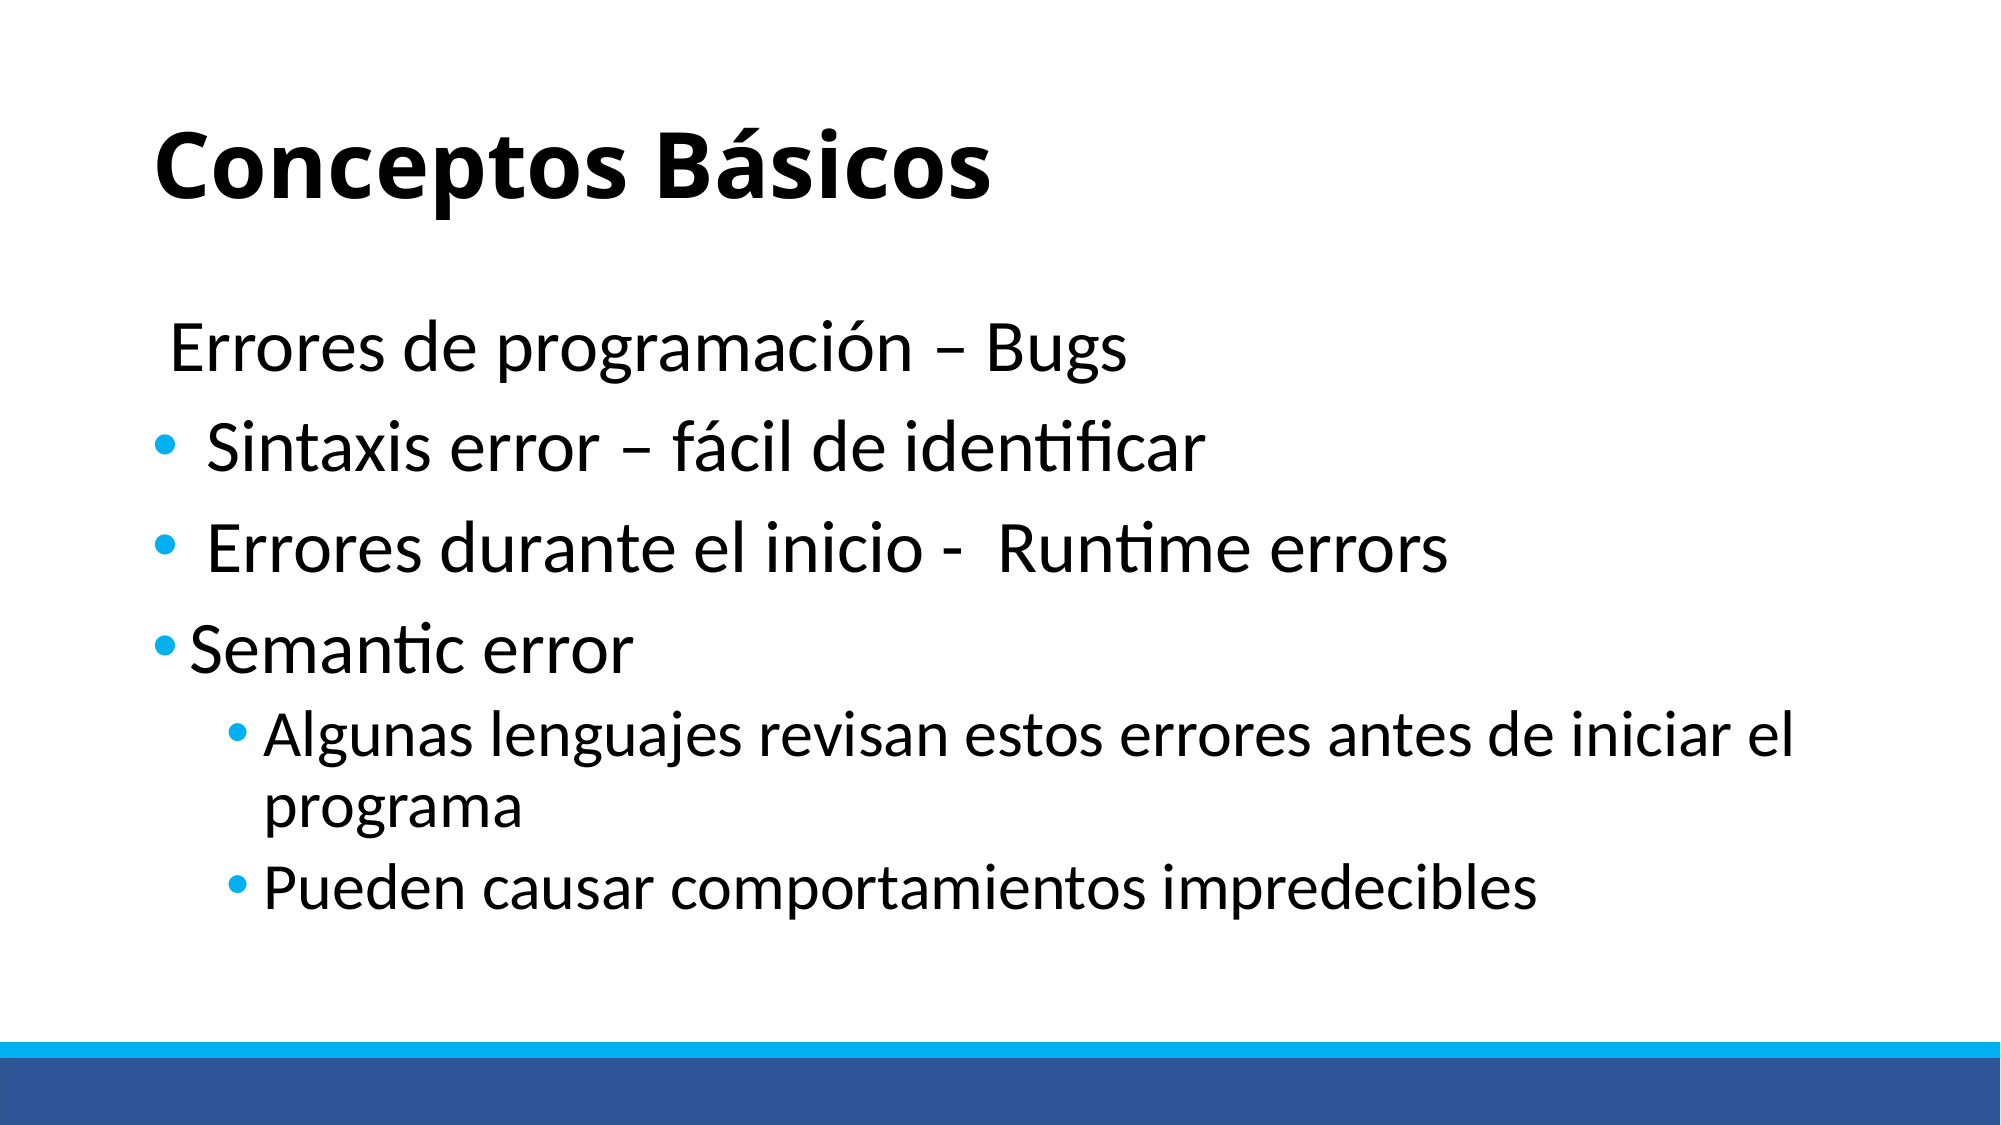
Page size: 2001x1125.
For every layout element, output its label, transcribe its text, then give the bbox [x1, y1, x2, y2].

title Conceptos Básicos [137, 59, 1863, 278]
list Errores de programación – Bugs Sintaxis error – fácil de identificar Errores durante el inicio - Runtime errors Semantic error Algunas lenguajes revisan estos errores antes de iniciar el programa Pueden causar comportamientos impredecibles [137, 299, 1863, 1014]
